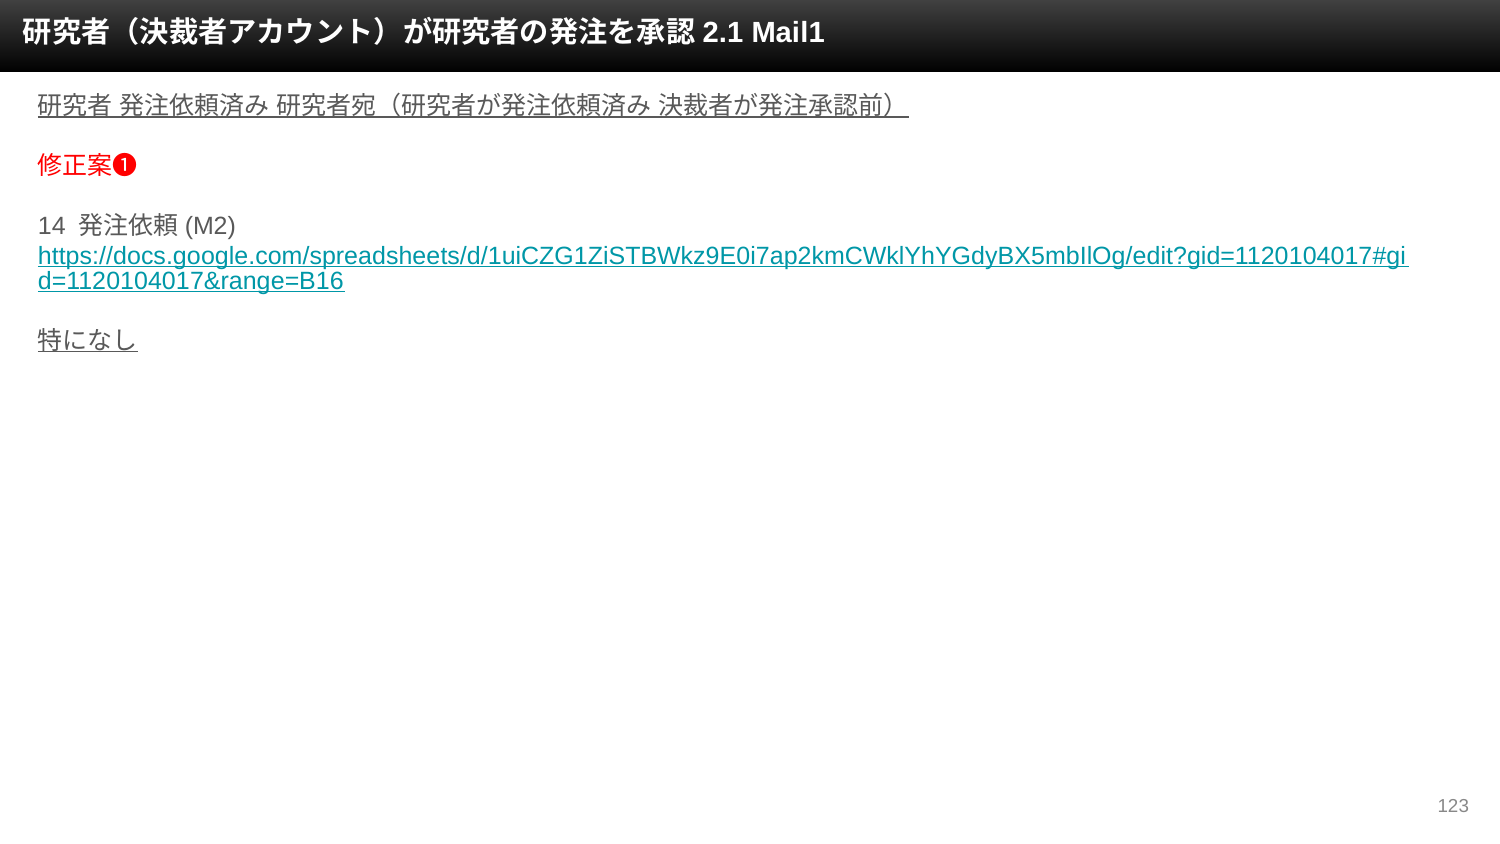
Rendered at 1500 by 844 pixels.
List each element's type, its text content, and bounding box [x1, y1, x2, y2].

text_box ‹#› [1378, 782, 1481, 827]
text_box 研究者 発注依頼済み 研究者宛（研究者が発注依頼済み 決裁者が発注承認前） 修正案❶ 14 発注依頼(M2) https://docs.google.com/spreadsheets/d/1uiCZG1ZiSTBWkz9E0i7ap2kmCWklYhYGdyBX5mbIlOg/edit?gid=1120104017#gid=1120104017&range=B16 特になし [22, 75, 1430, 345]
text_box [0, 0, 1500, 72]
text_box 研究者（決裁者アカウント）が研究者の発注を承認2.1 Mail1 [22, 13, 1291, 59]
